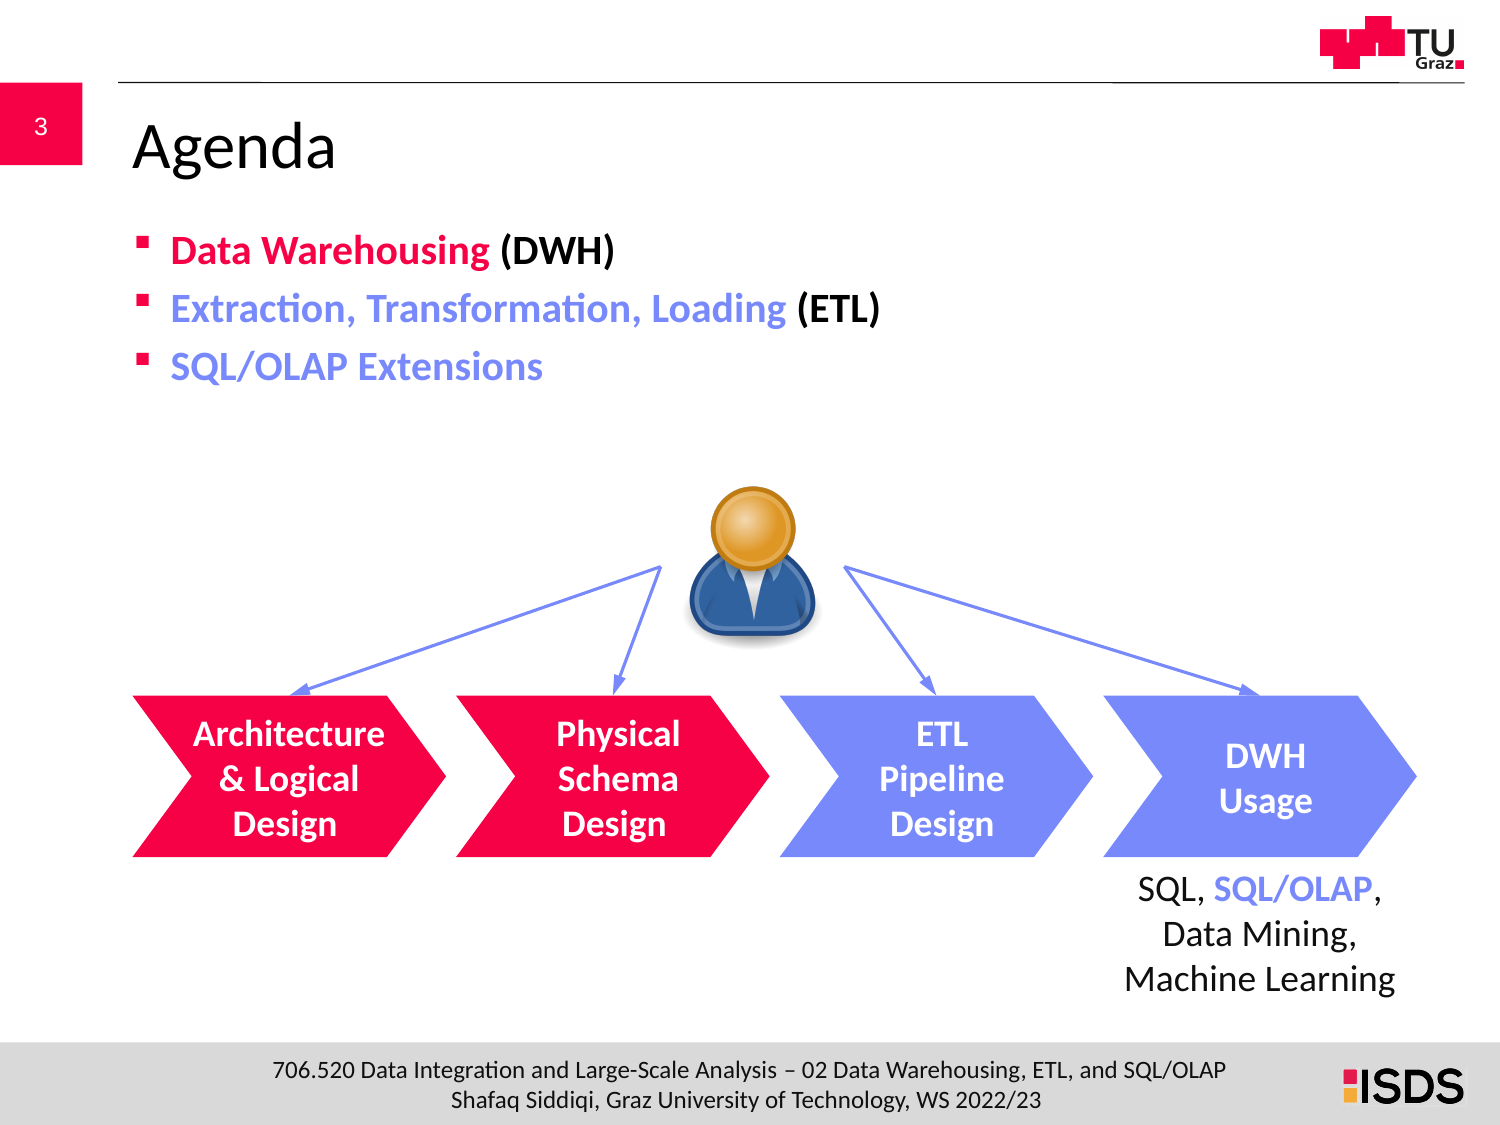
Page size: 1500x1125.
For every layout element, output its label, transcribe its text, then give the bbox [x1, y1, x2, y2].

picture [1339, 1065, 1468, 1107]
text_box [583, 566, 661, 696]
list Data Warehousing (DWH) Extraction, Transformation, Loading (ETL) SQL/OLAP Extensions [118, 215, 1463, 1026]
text_box Architecture & Logical Design [131, 695, 447, 858]
title Agenda [118, 94, 1463, 215]
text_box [259, 566, 583, 696]
text_box SQL, SQL/OLAP, Data Mining, Machine Learning [1103, 857, 1417, 1007]
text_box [844, 566, 1231, 696]
picture [1320, 16, 1464, 69]
text_box DWH Usage [1102, 695, 1418, 858]
picture [660, 474, 845, 659]
text_box Physical Schema Design [454, 695, 771, 858]
text_box ETL Pipeline Design [778, 695, 1094, 858]
